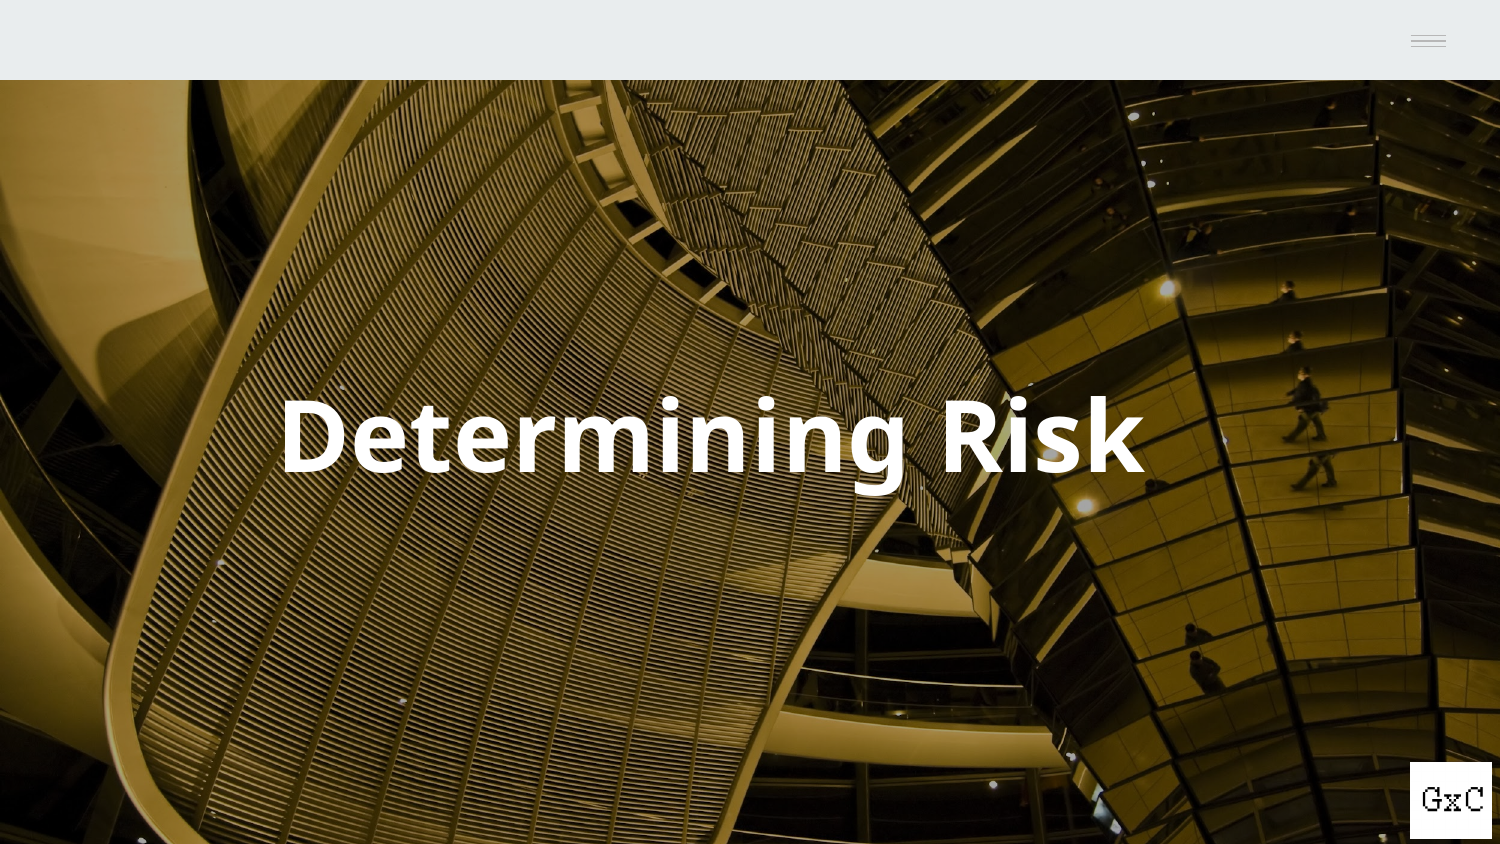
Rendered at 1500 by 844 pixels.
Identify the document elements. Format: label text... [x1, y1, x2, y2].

picture [0, 80, 1500, 844]
title Determining Risk [261, 357, 1408, 607]
